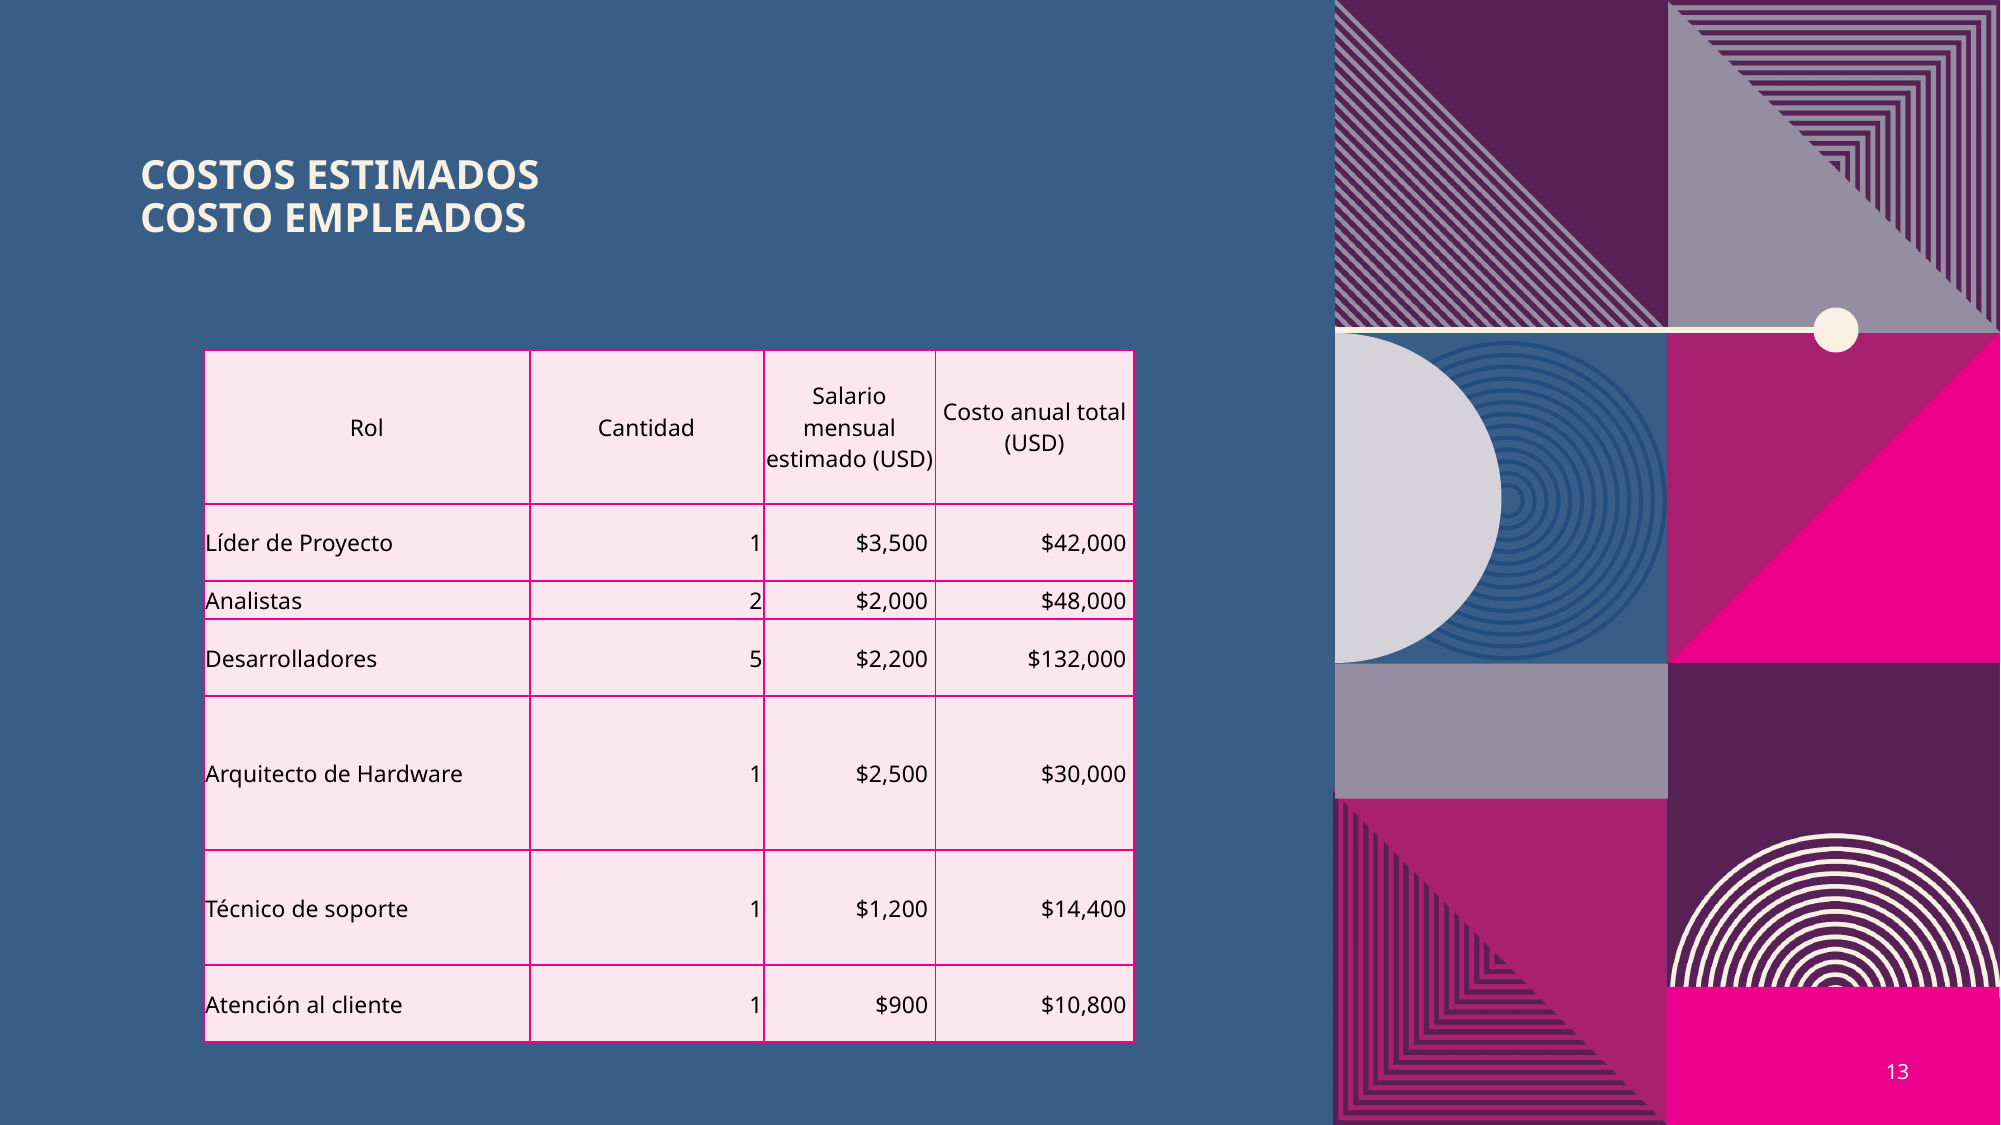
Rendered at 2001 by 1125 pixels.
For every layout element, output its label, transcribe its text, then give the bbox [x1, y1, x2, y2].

table_header Rol [205, 351, 529, 503]
table_cell $48,000 [936, 582, 1133, 618]
table_cell $30,000 [936, 697, 1133, 849]
table_cell $2,200 [765, 620, 935, 695]
table_cell 2 [531, 582, 763, 618]
picture [1335, 0, 2001, 333]
picture [1333, 791, 1667, 1125]
table_cell Arquitecto de Hardware [205, 697, 529, 849]
table_cell 1 [531, 966, 763, 1041]
table_cell $900 [765, 966, 935, 1041]
table_cell 5 [531, 620, 763, 695]
table_cell Atención al cliente [205, 966, 529, 1041]
table_header Costo anual total (USD) [936, 351, 1133, 503]
table_cell Líder de Proyecto [205, 505, 529, 580]
table_header Cantidad [531, 351, 763, 503]
table_cell $3,500 [765, 505, 935, 580]
table_header Salario mensual estimado (USD) [765, 351, 935, 503]
table_cell $10,800 [936, 966, 1133, 1041]
table_cell 1 [531, 851, 763, 964]
picture [1669, 833, 2001, 998]
table_cell Desarrolladores [205, 620, 529, 695]
slide_number 13 [1849, 1042, 1925, 1103]
table_cell $1,200 [765, 851, 935, 964]
table_cell $132,000 [936, 620, 1133, 695]
table_cell Técnico de soporte [205, 851, 529, 964]
title Costos Estimados Costo empleados [125, 146, 1334, 250]
table_cell 1 [531, 697, 763, 849]
table_cell $2,000 [765, 582, 935, 618]
table_cell 1 [531, 505, 763, 580]
table_cell $14,400 [936, 851, 1133, 964]
table_cell $42,000 [936, 505, 1133, 580]
table_cell $2,500 [765, 697, 935, 849]
table_cell Analistas [205, 582, 529, 618]
